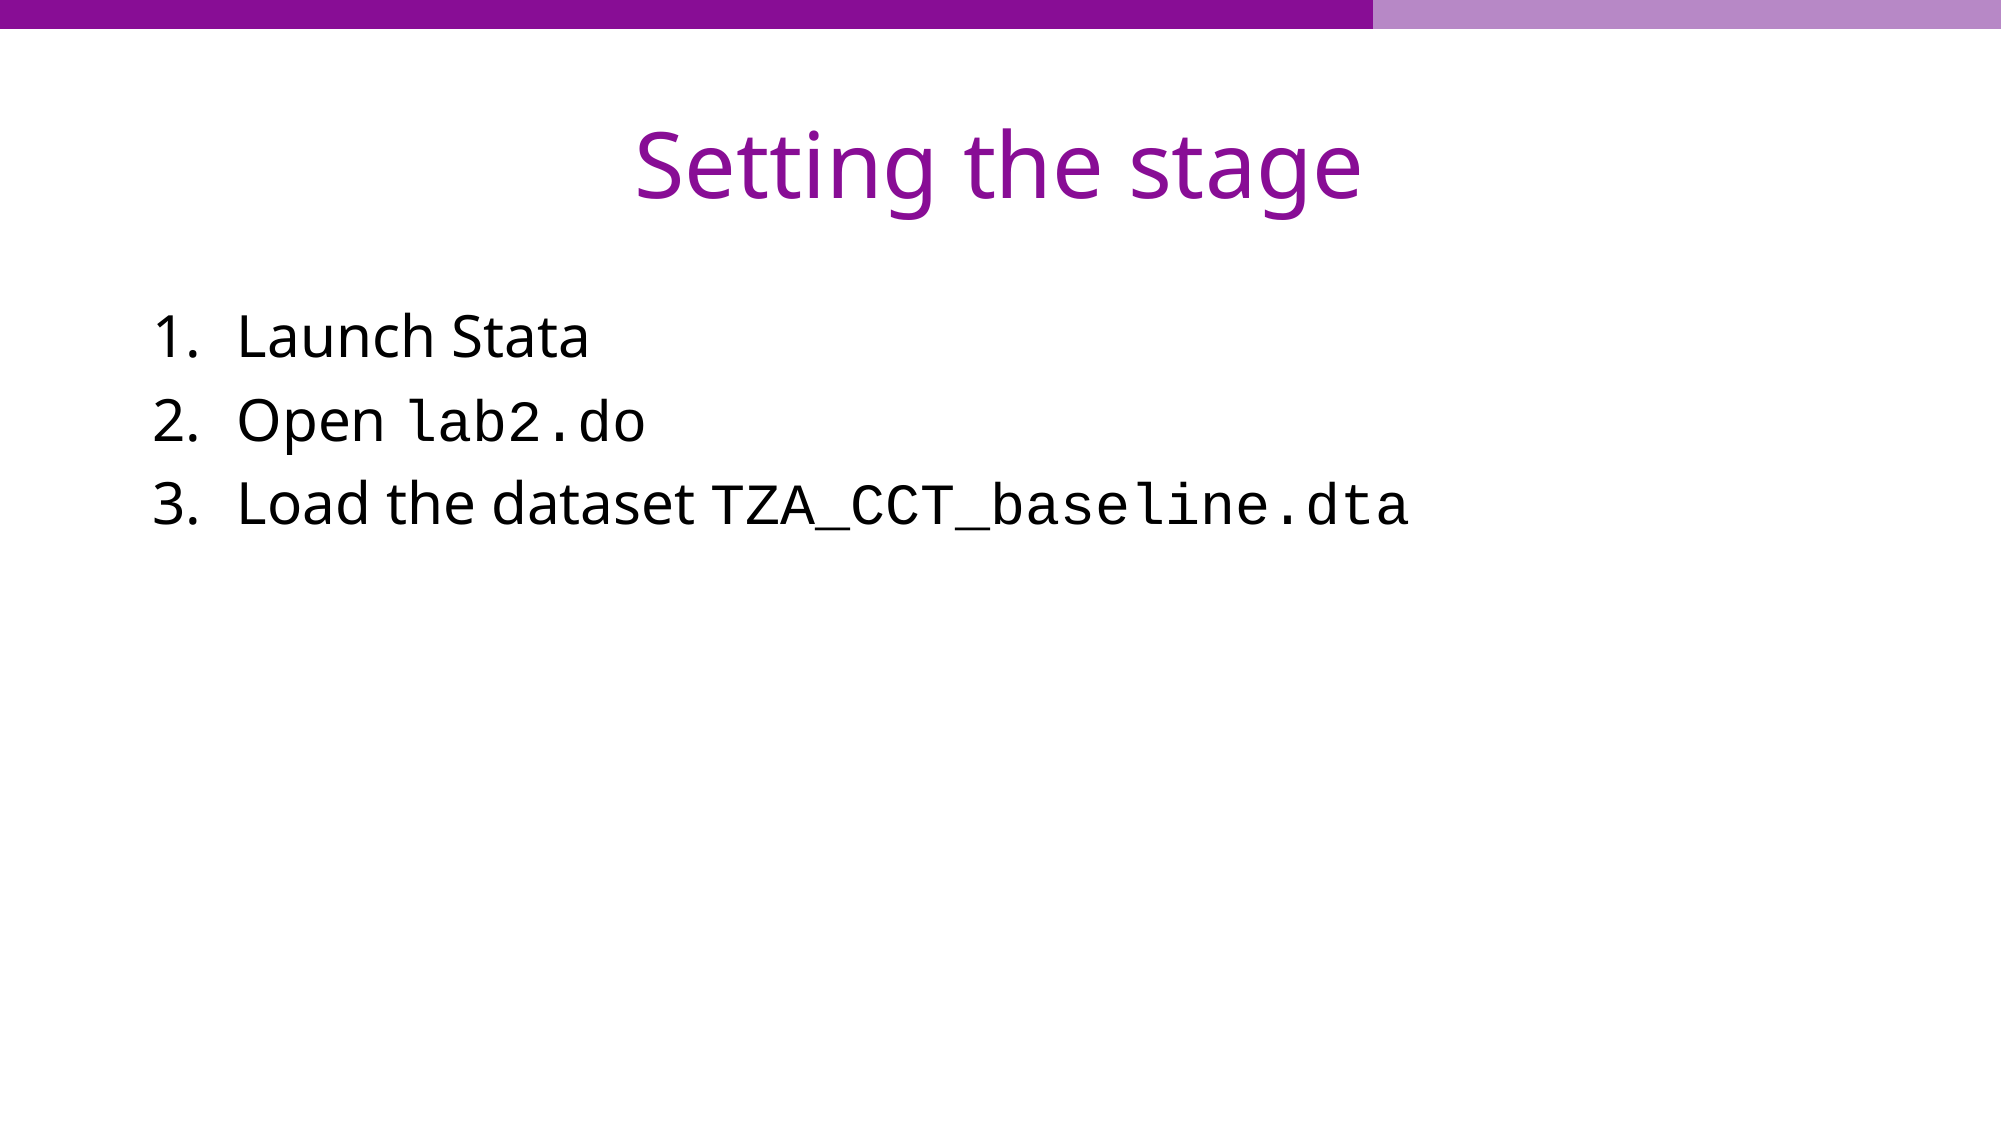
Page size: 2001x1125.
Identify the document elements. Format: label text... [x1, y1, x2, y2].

list Launch Stata Open lab2.do Load the dataset TZA_CCT_baseline.dta [137, 299, 1863, 1014]
title Setting the stage [137, 59, 1863, 278]
